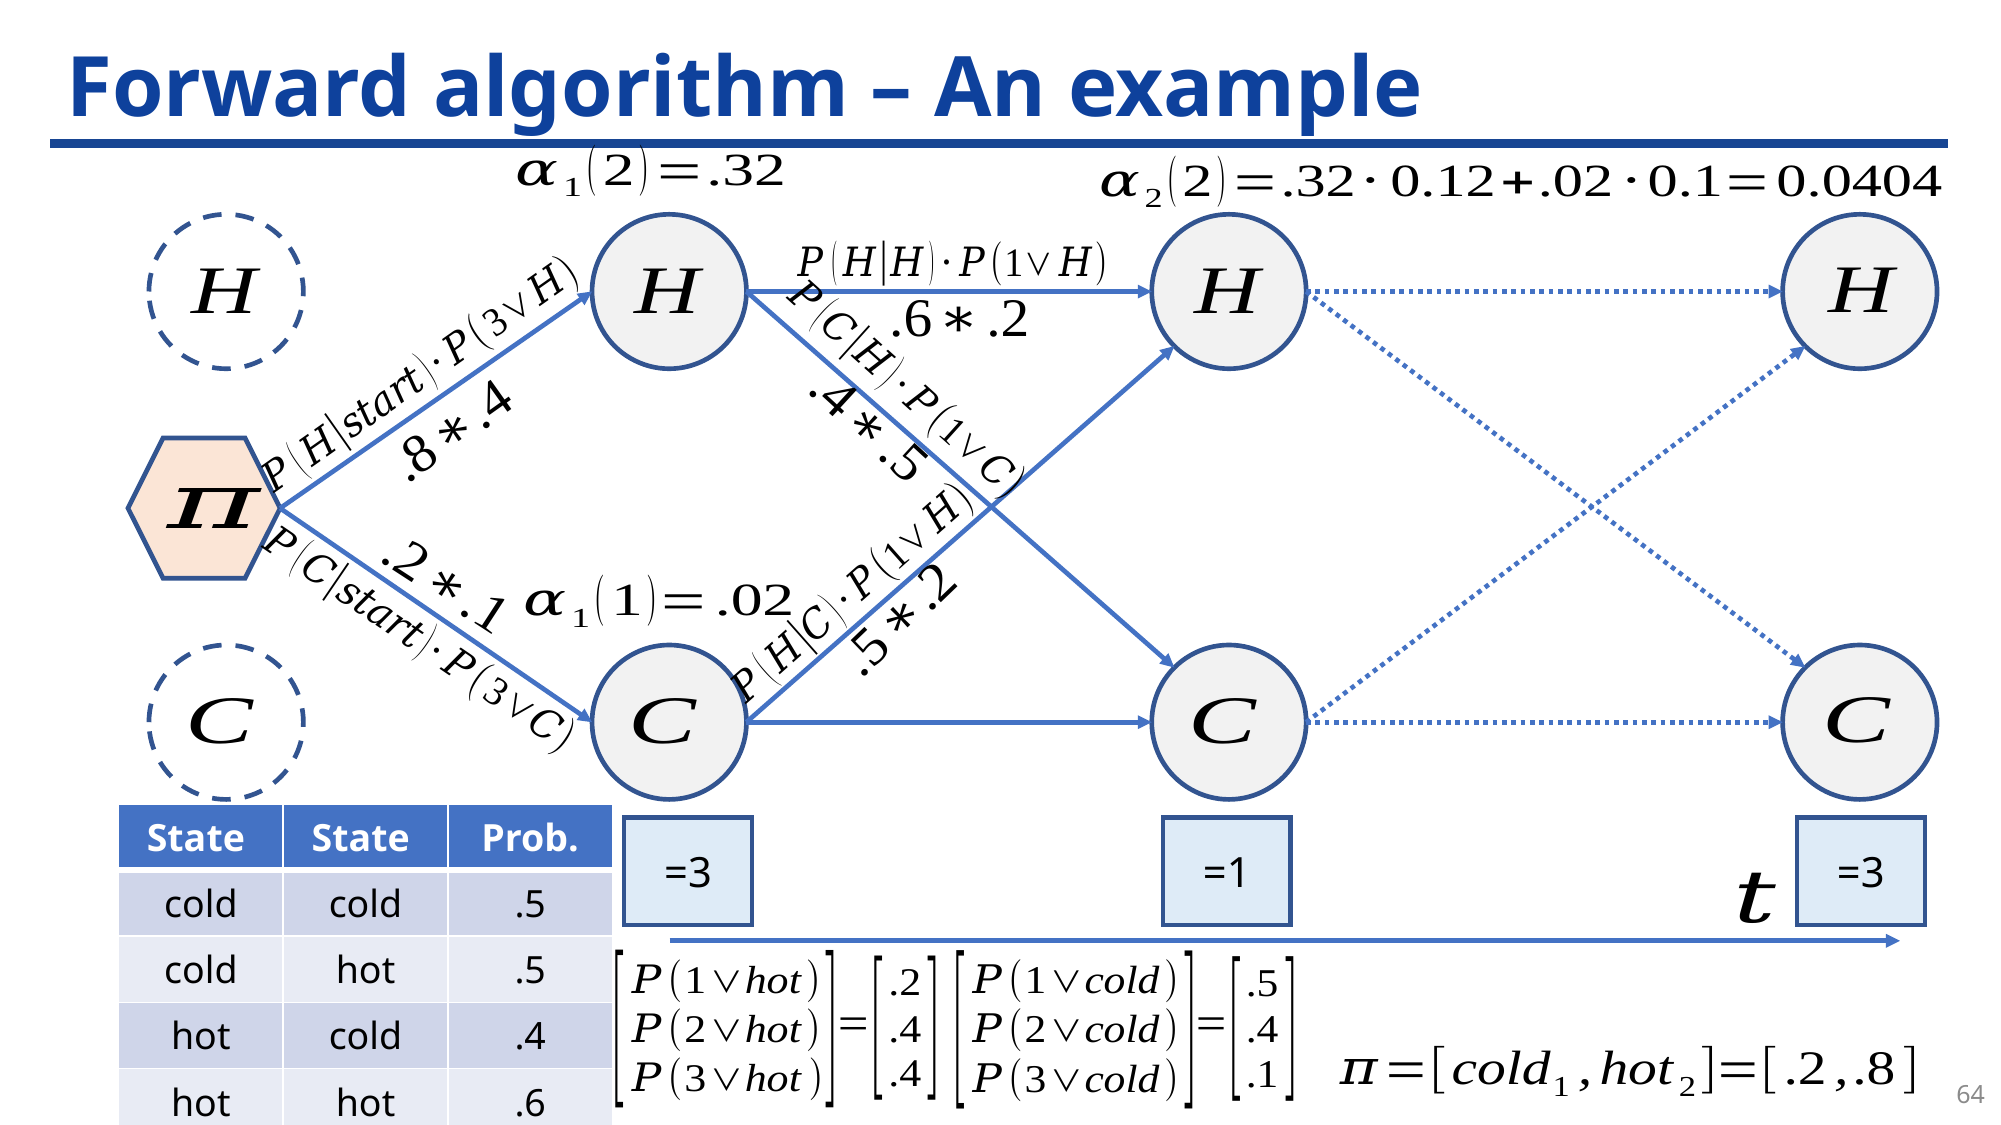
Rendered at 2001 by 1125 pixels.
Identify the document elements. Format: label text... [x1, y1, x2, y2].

text_box [1781, 213, 1939, 370]
slide_number 64 [1899, 1065, 2000, 1125]
text_box [1150, 643, 1308, 801]
text_box [147, 643, 305, 801]
text_box [591, 213, 748, 370]
text_box [591, 643, 748, 801]
text_box [1150, 213, 1308, 370]
text_box [126, 436, 280, 580]
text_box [746, 291, 1175, 346]
text_box [1781, 643, 1939, 801]
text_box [746, 346, 1175, 723]
text_box [147, 213, 305, 370]
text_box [280, 508, 593, 723]
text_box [1306, 346, 1806, 723]
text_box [1306, 291, 1806, 346]
title Forward algorithm – An example [51, 39, 1947, 140]
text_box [280, 291, 593, 508]
